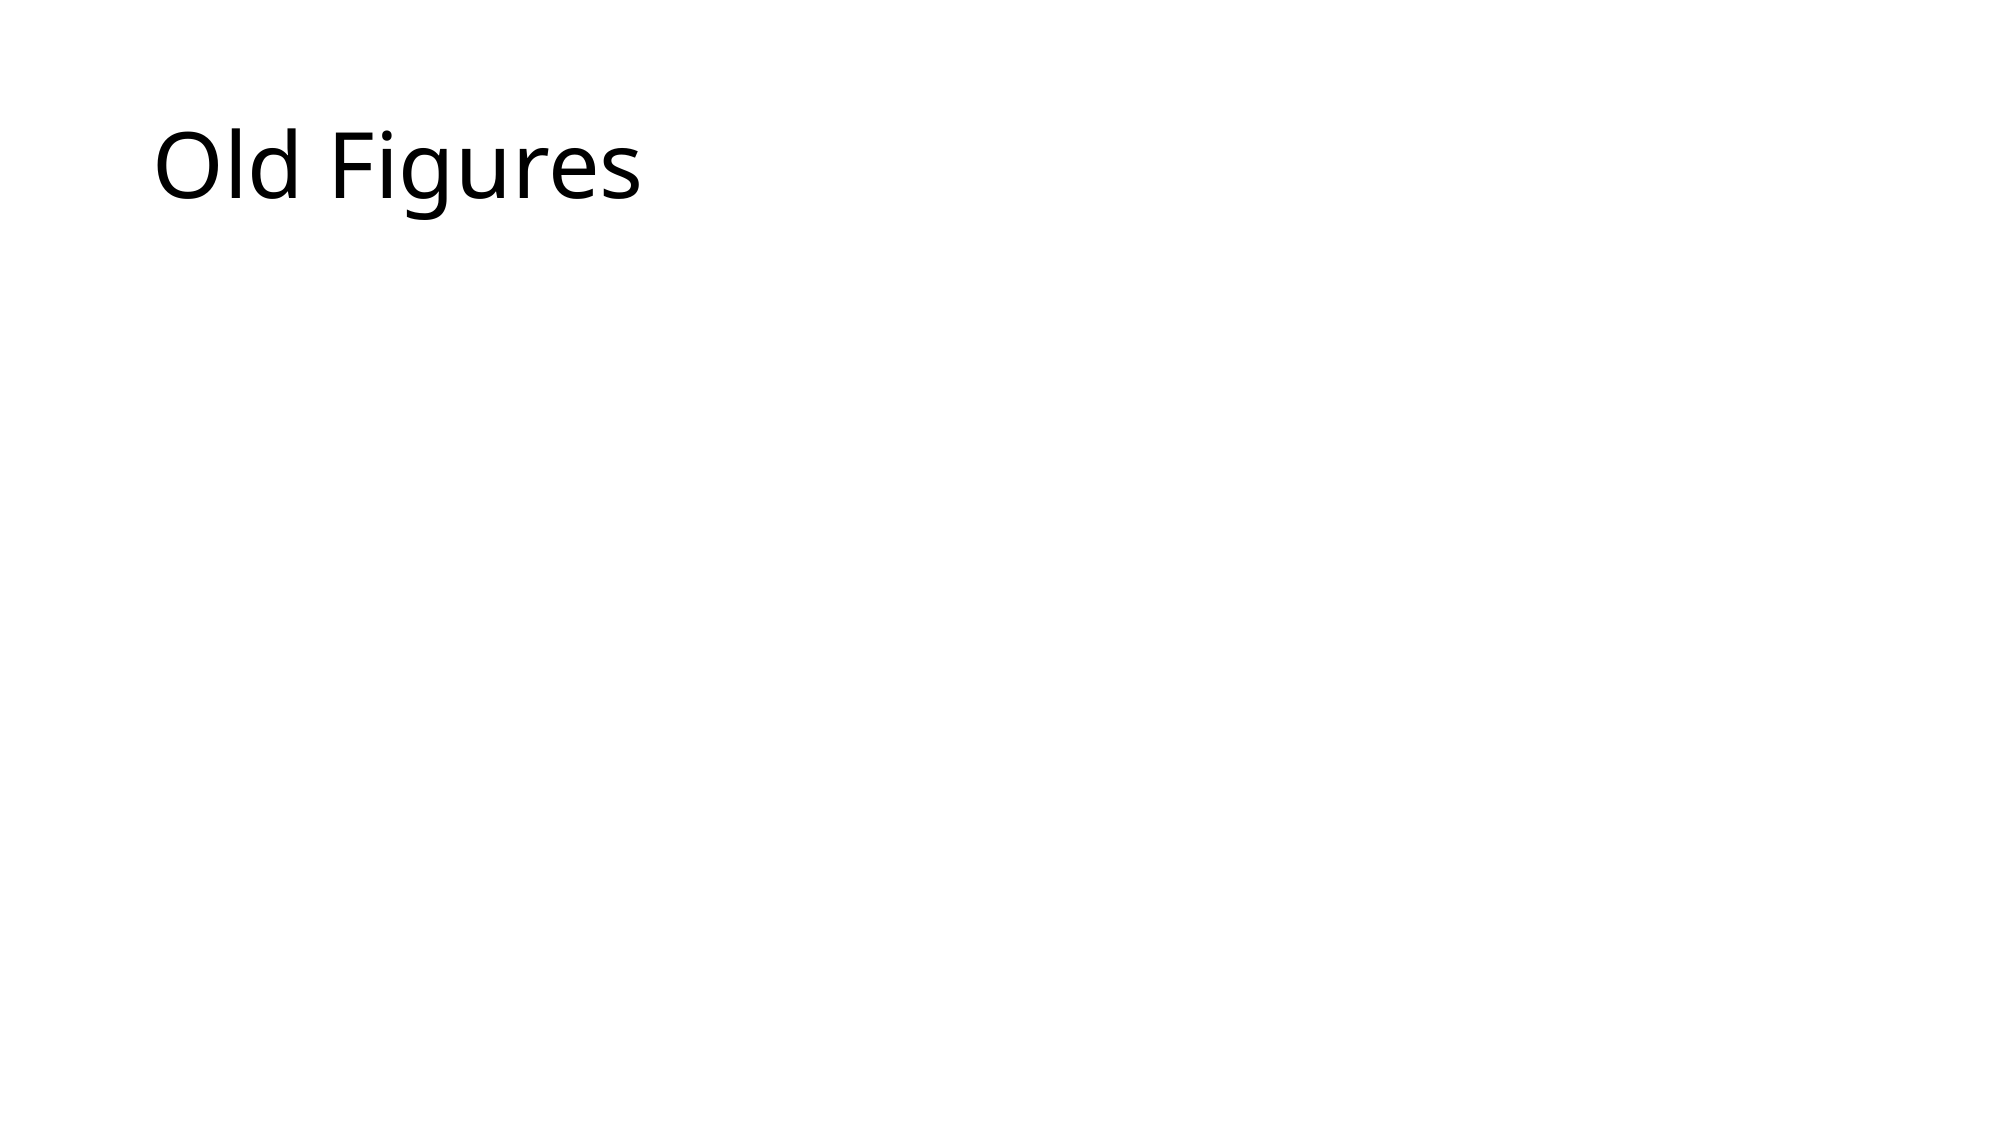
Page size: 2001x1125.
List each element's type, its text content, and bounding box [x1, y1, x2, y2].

title Old Figures [137, 59, 1863, 278]
